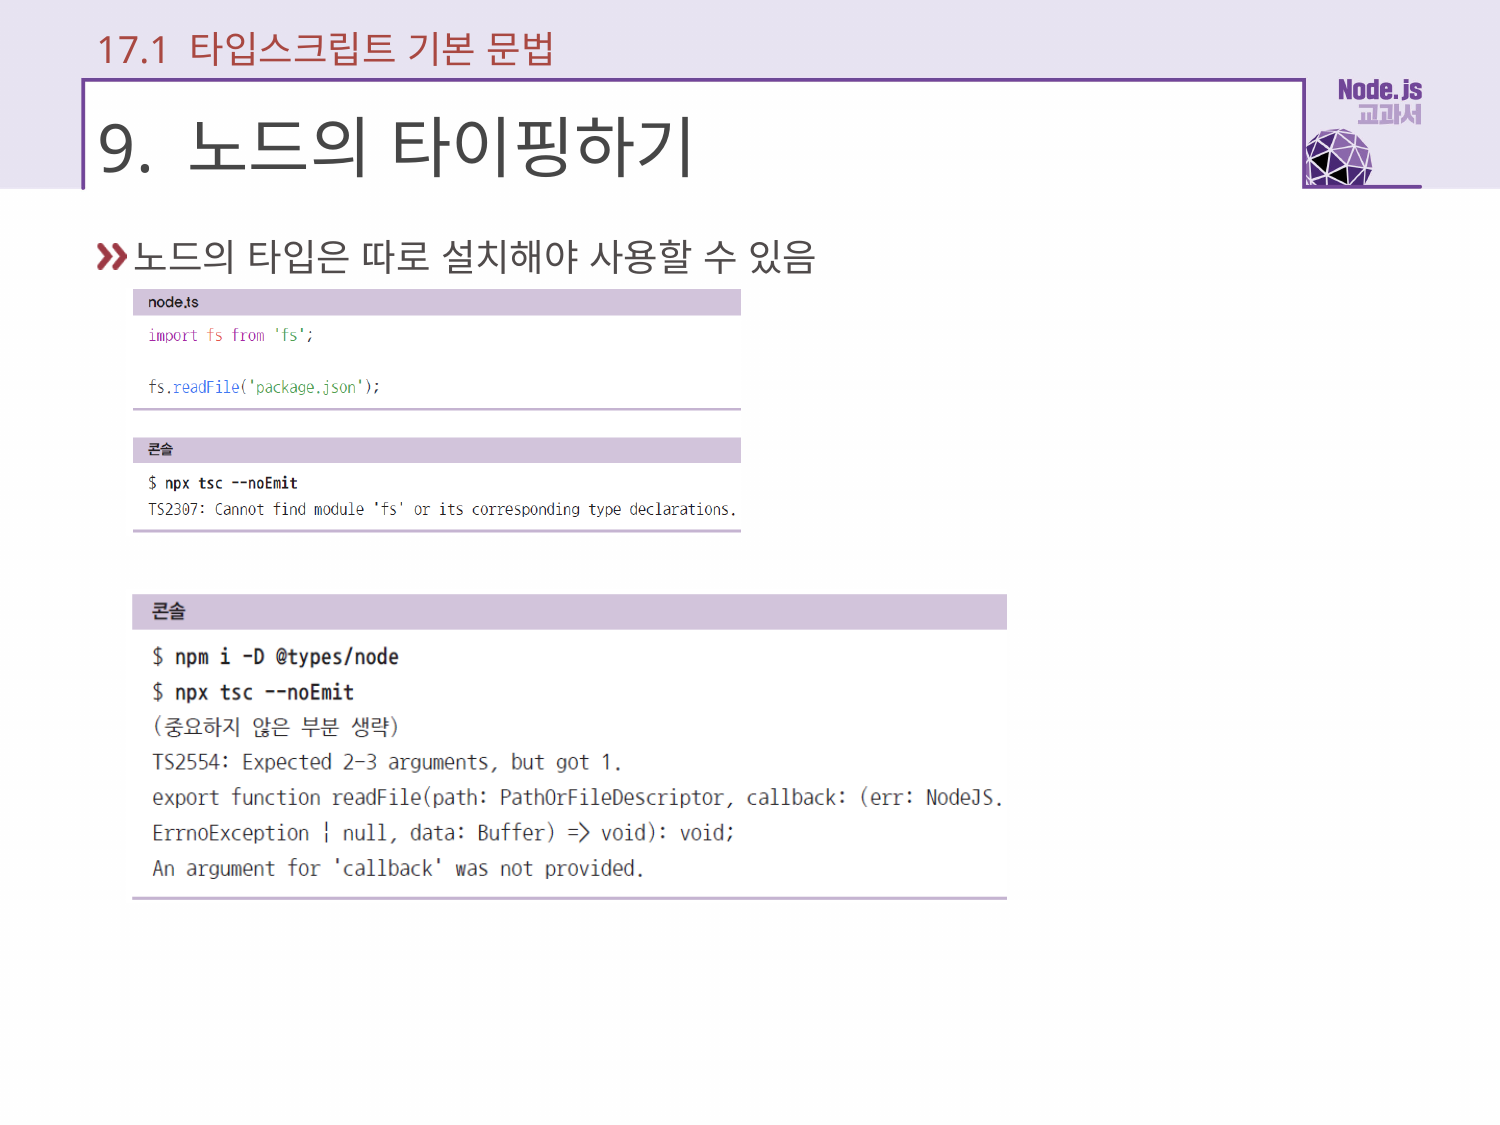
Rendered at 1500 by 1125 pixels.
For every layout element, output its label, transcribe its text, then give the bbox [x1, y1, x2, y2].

list 노드의 타입은 따로 설치해야 사용할 수 있음 [81, 222, 1412, 1037]
title 9. 노드의 타이핑하기 [82, 61, 1413, 193]
text_box 17.1 타입스크립트 기본 문법 [81, 14, 807, 62]
picture [0, 0, 1500, 1125]
